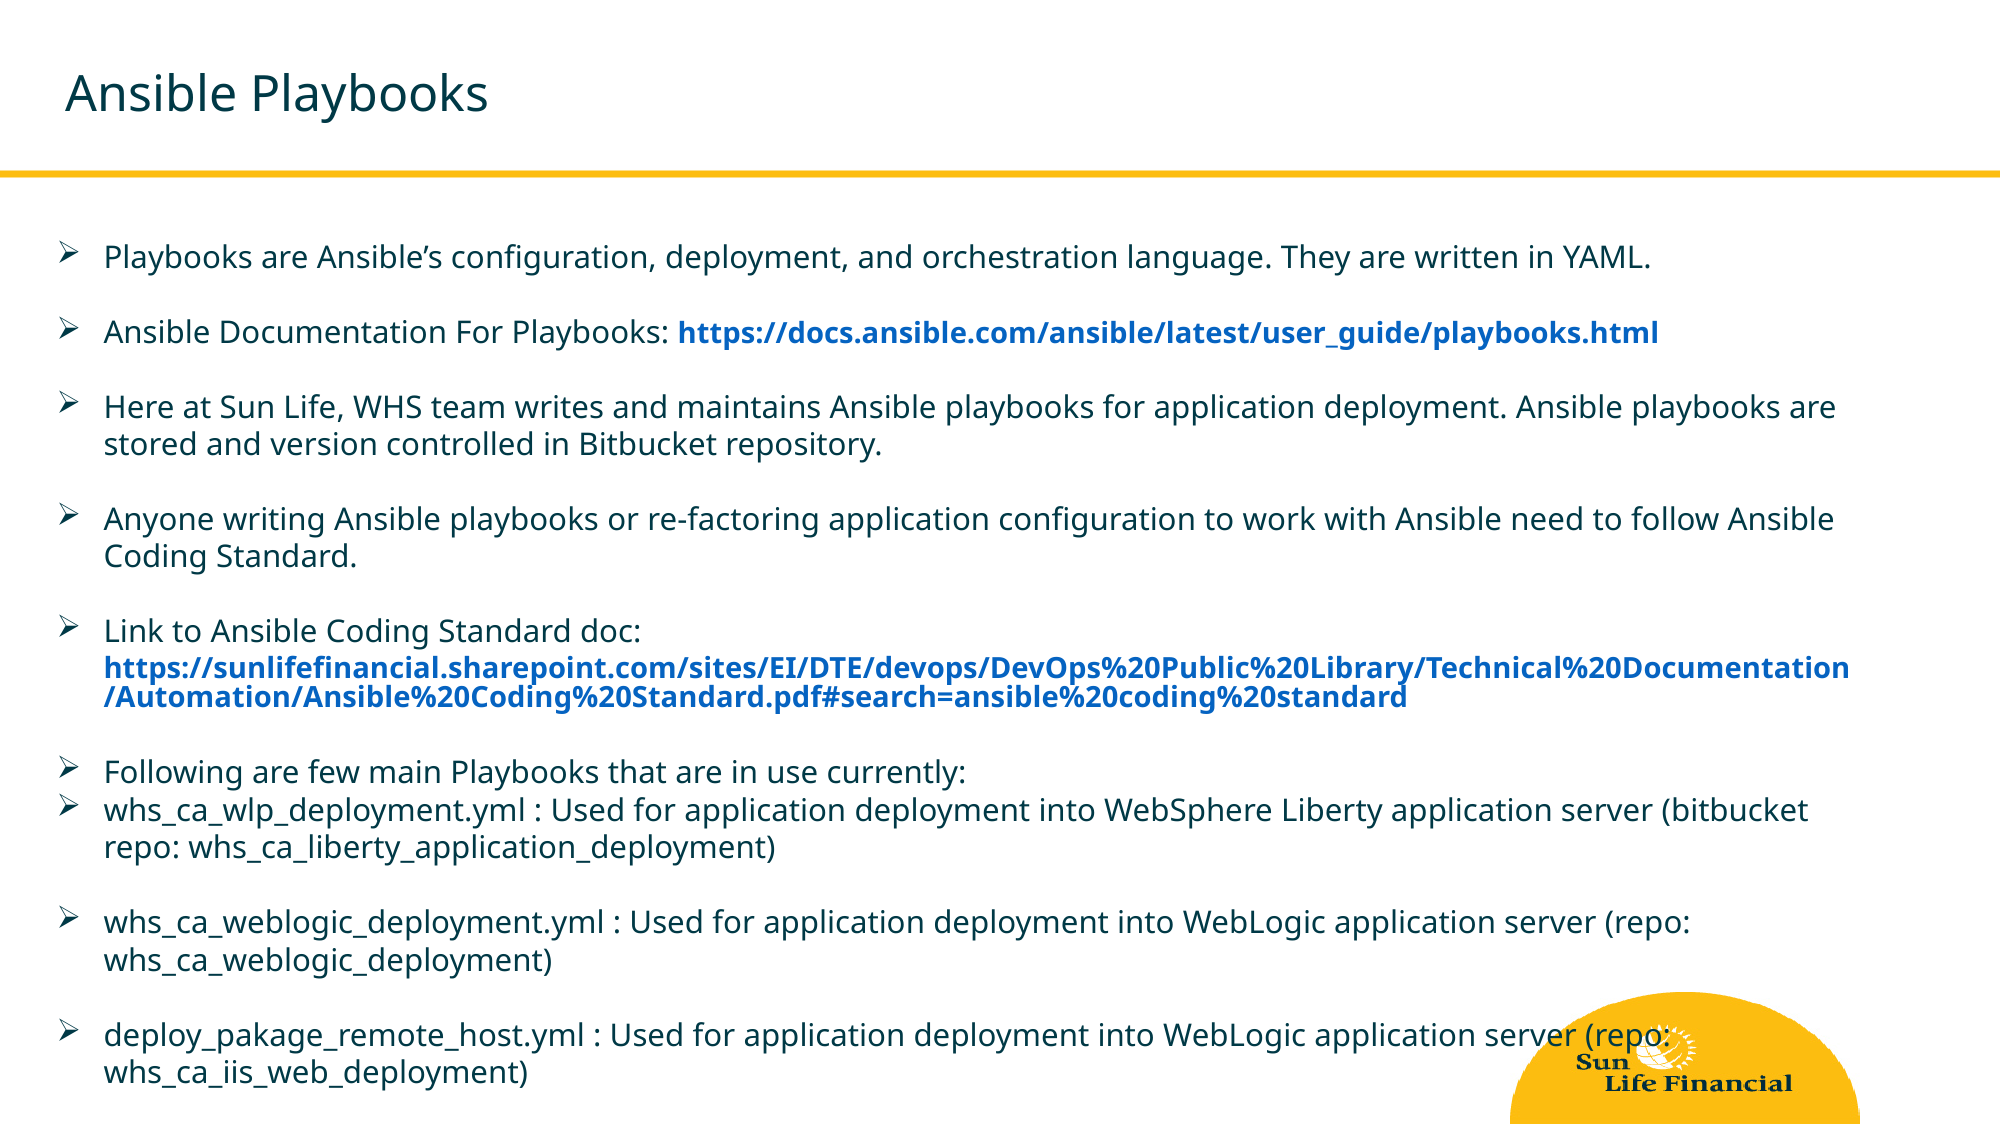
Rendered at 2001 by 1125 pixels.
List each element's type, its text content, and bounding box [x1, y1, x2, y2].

text_box Ansible Playbooks [51, 53, 1959, 129]
text_box Playbooks are Ansible’s configuration, deployment, and orchestration language. They are written in YAML. Ansible Documentation For Playbooks: https://docs.ansible.com/ansible/latest/user_guide/playbooks.html Here at Sun Life, WHS team writes and maintains Ansible playbooks for application deployment. Ansible playbooks are stored and version controlled in Bitbucket repository. Anyone writing Ansible playbooks or re-factoring application configuration to work with Ansible need to follow Ansible Coding Standard. Link to Ansible Coding Standard doc: https://sunlifefinancial.sharepoint.com/sites/EI/DTE/devops/DevOps%20Public%20Library/Technical%20Documentation/Automation/Ansible%20Coding%20Standard.pdf#search=ansible%20coding%20standard Following are few main Playbooks that are in use currently: whs_ca_wlp_deployment.yml : Used for application deployment into WebSphere Liberty application server (bitbucket repo: whs_ca_liberty_application_deployment) whs_ca_weblogic_deployment.yml : Used for application deployment into WebLogic application server (repo: whs_ca_weblogic_deployment) deploy_pakage_remote_host.yml : Used for application deployment into WebLogic application server (repo: whs_ca_iis_web_deployment) [41, 194, 1871, 1103]
picture [0, 0, 2000, 1125]
